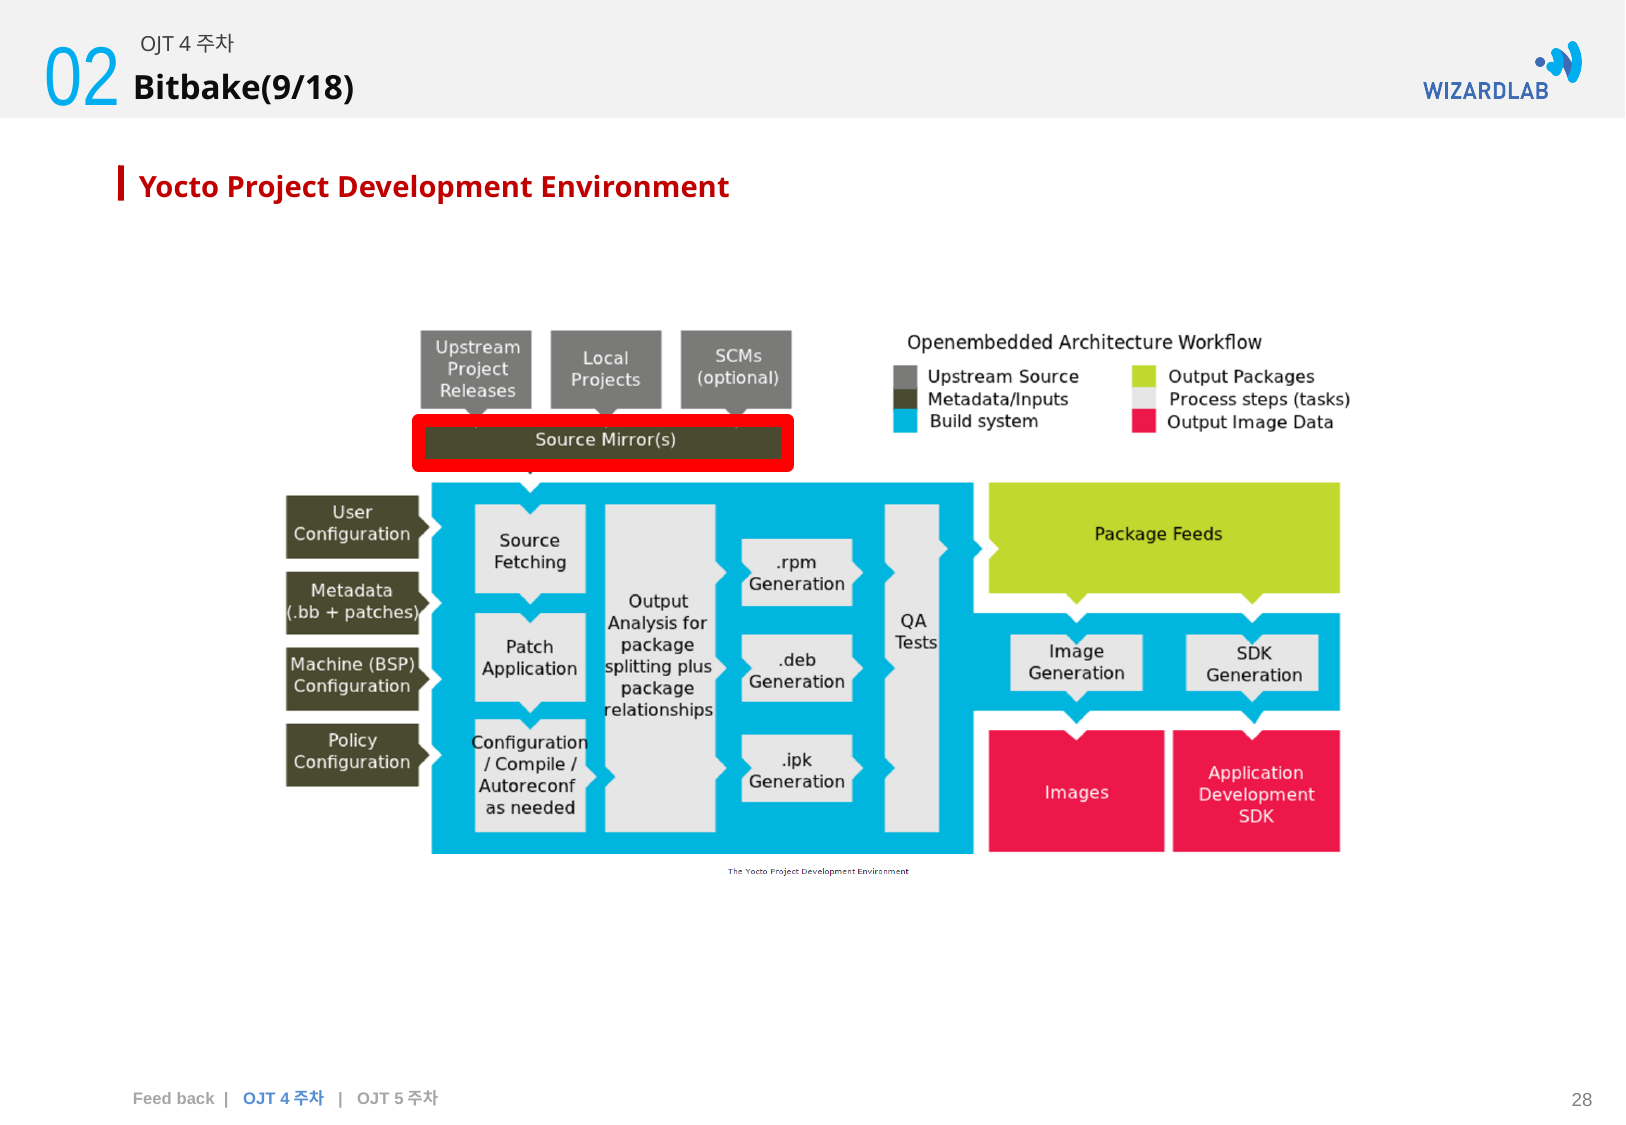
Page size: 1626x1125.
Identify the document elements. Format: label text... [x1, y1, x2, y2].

picture [1576, 41, 1582, 52]
text_box Feed back | OJT 4주차 | OJT 5주차 [118, 1080, 1625, 1116]
picture [1577, 72, 1582, 83]
picture [1423, 41, 1571, 99]
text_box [117, 165, 877, 210]
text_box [29, 11, 1005, 134]
picture [250, 314, 1404, 881]
